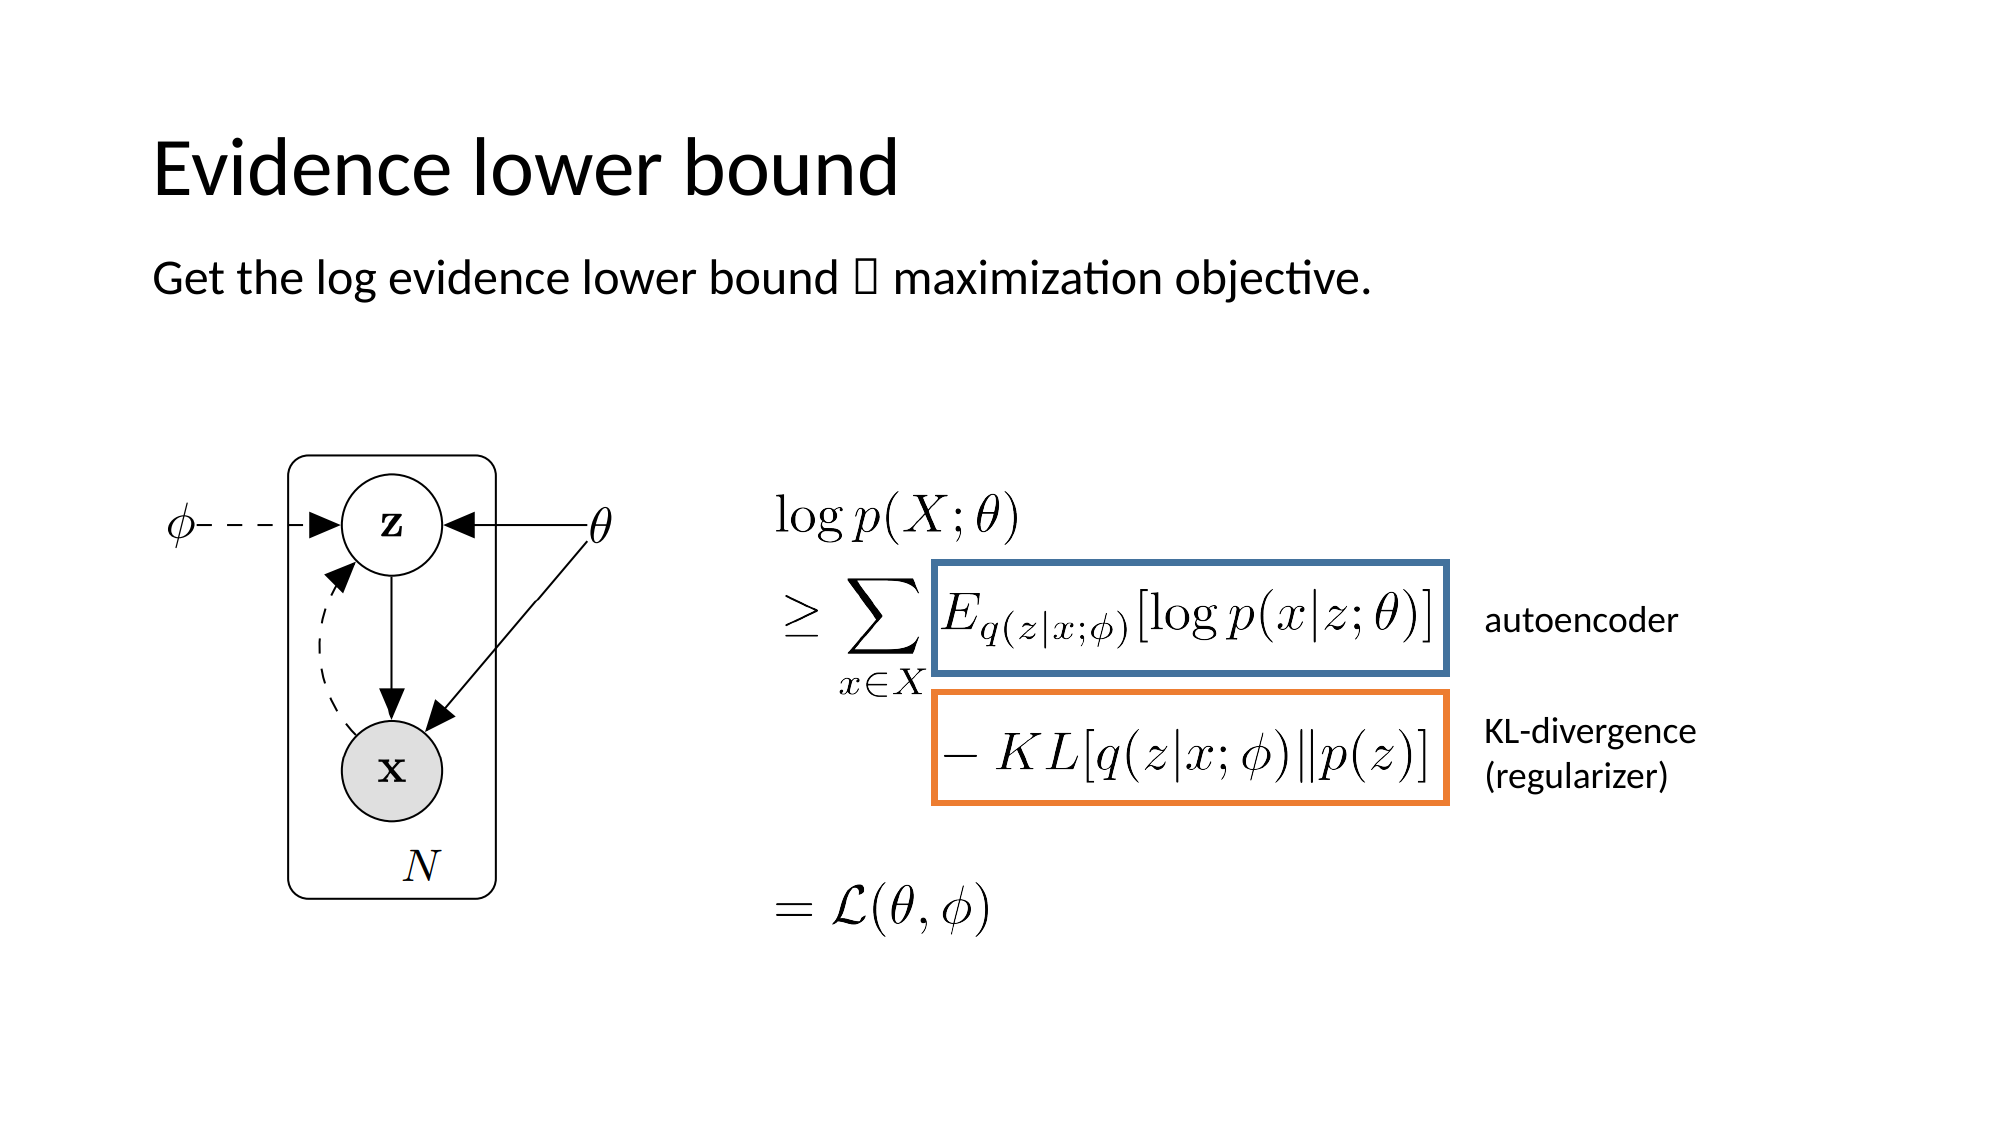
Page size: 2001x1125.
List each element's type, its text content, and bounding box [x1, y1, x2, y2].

picture [776, 882, 988, 937]
text_box autoencoder [1469, 587, 1821, 648]
list Get the log evidence lower bound  maximization objective. [137, 244, 1863, 338]
title Evidence lower bound [137, 59, 1863, 244]
picture [158, 444, 619, 913]
picture [776, 491, 1430, 783]
text_box KL-divergence (regularizer) [1469, 698, 1821, 804]
text_box [934, 691, 1448, 804]
text_box [1430, 561, 1448, 675]
